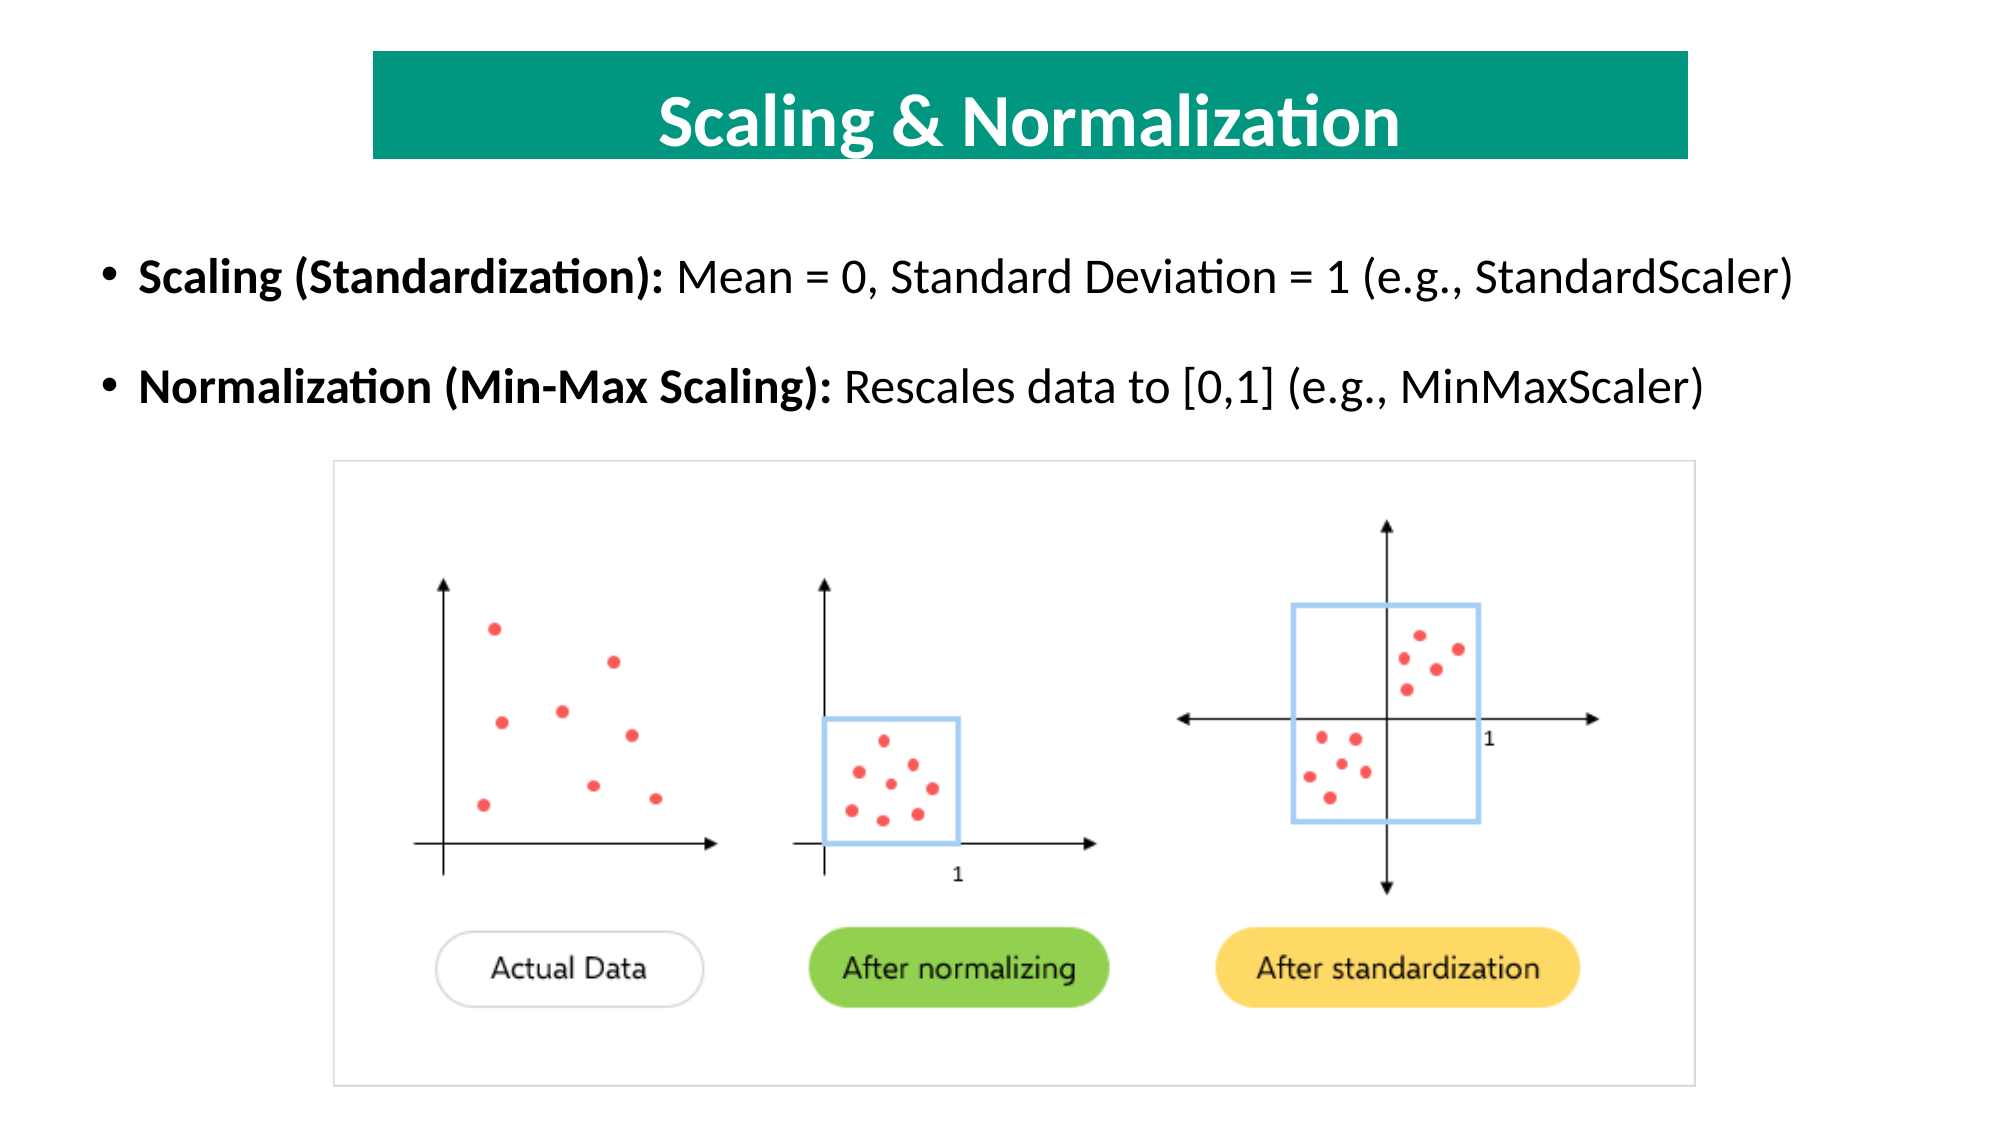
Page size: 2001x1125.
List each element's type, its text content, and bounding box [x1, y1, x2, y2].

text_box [372, 50, 1689, 177]
picture [333, 460, 1696, 1088]
list Scaling (Standardization): Mean = 0, Standard Deviation = 1 (e.g., StandardScaler) Normalization (Min-Max Scaling): Rescales data to [0,1] (e.g., MinMaxScaler) [85, 205, 1861, 494]
